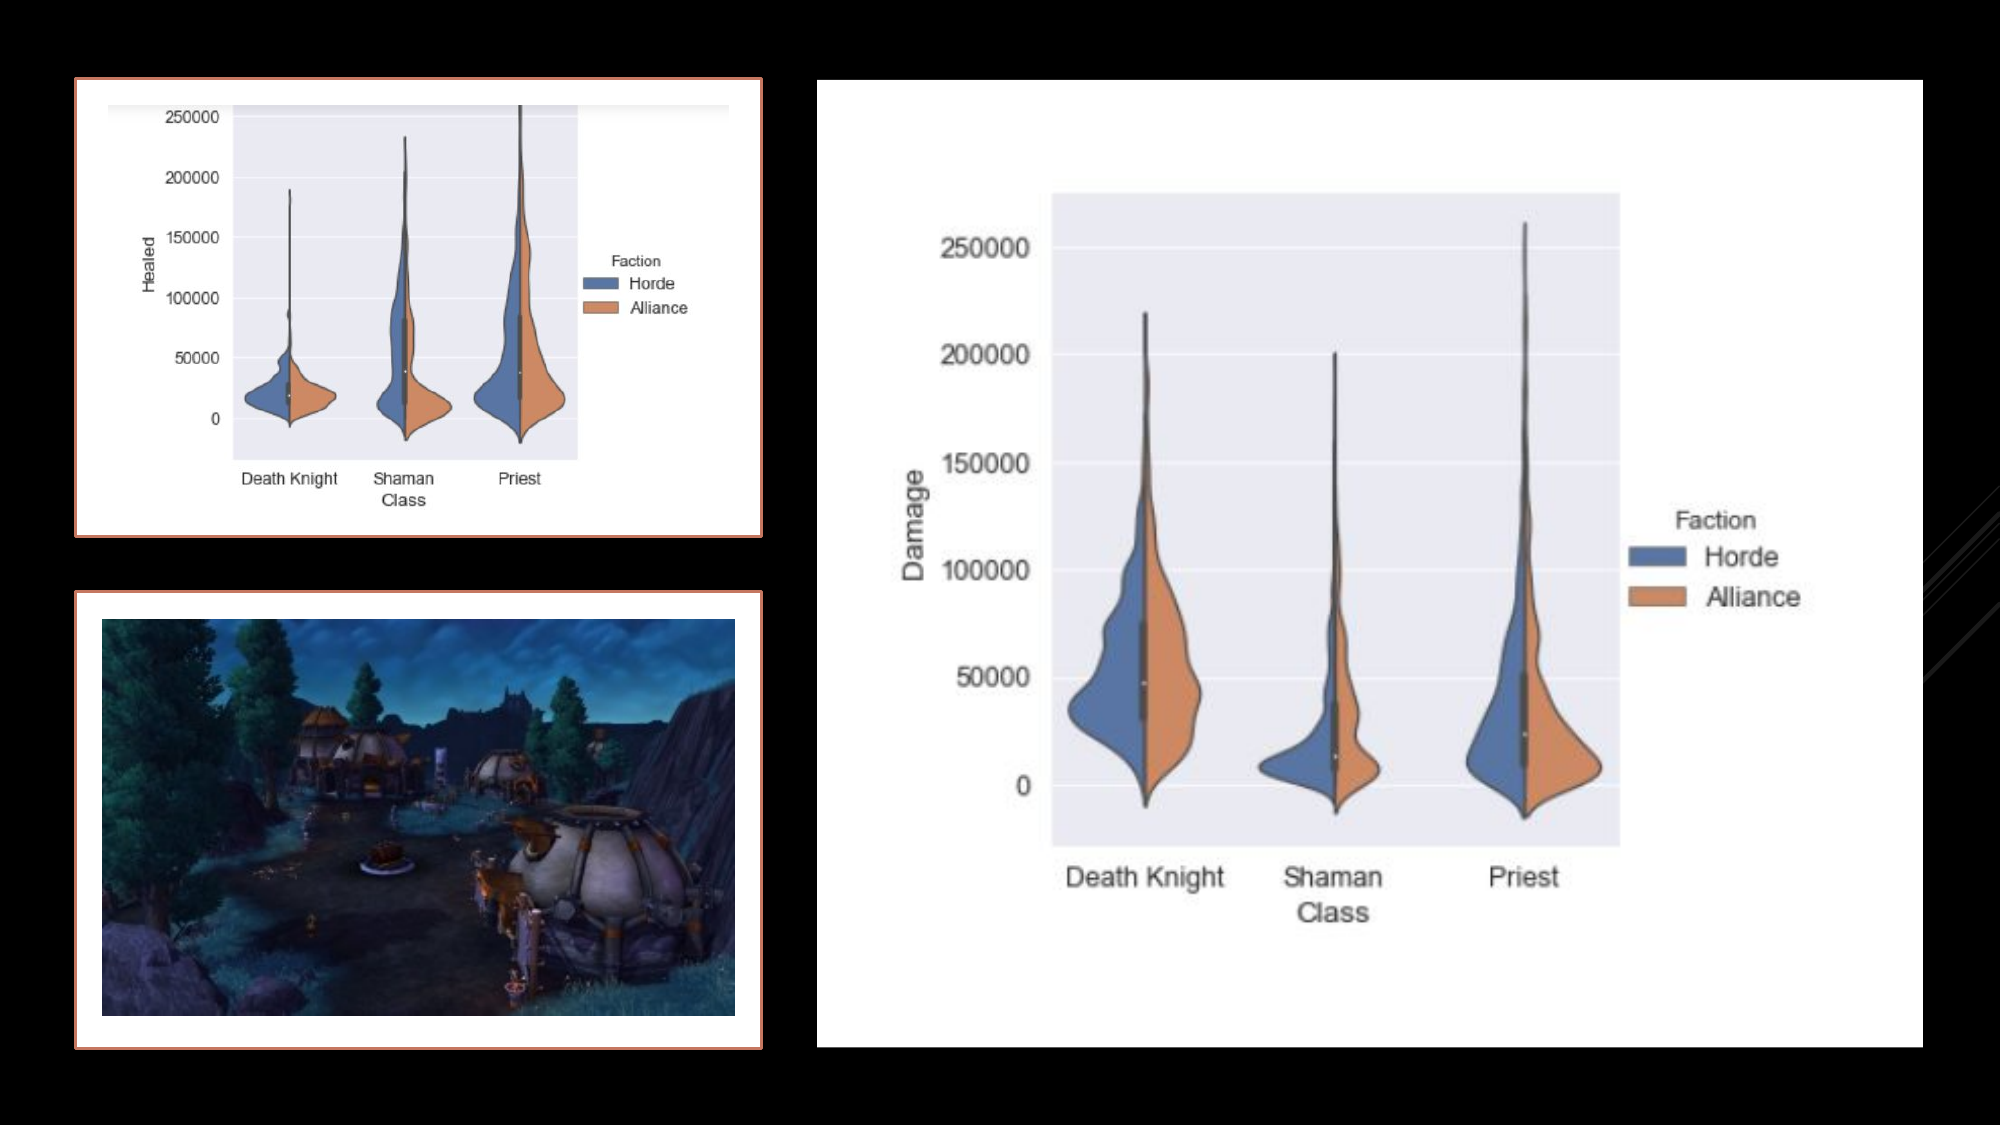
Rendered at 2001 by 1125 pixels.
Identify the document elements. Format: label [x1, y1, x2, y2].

text_box [0, 0, 2000, 1125]
picture [101, 619, 735, 1016]
text_box [74, 77, 763, 537]
picture [843, 178, 1896, 949]
text_box [74, 590, 763, 1050]
text_box [816, 79, 1924, 1049]
picture [108, 105, 729, 512]
